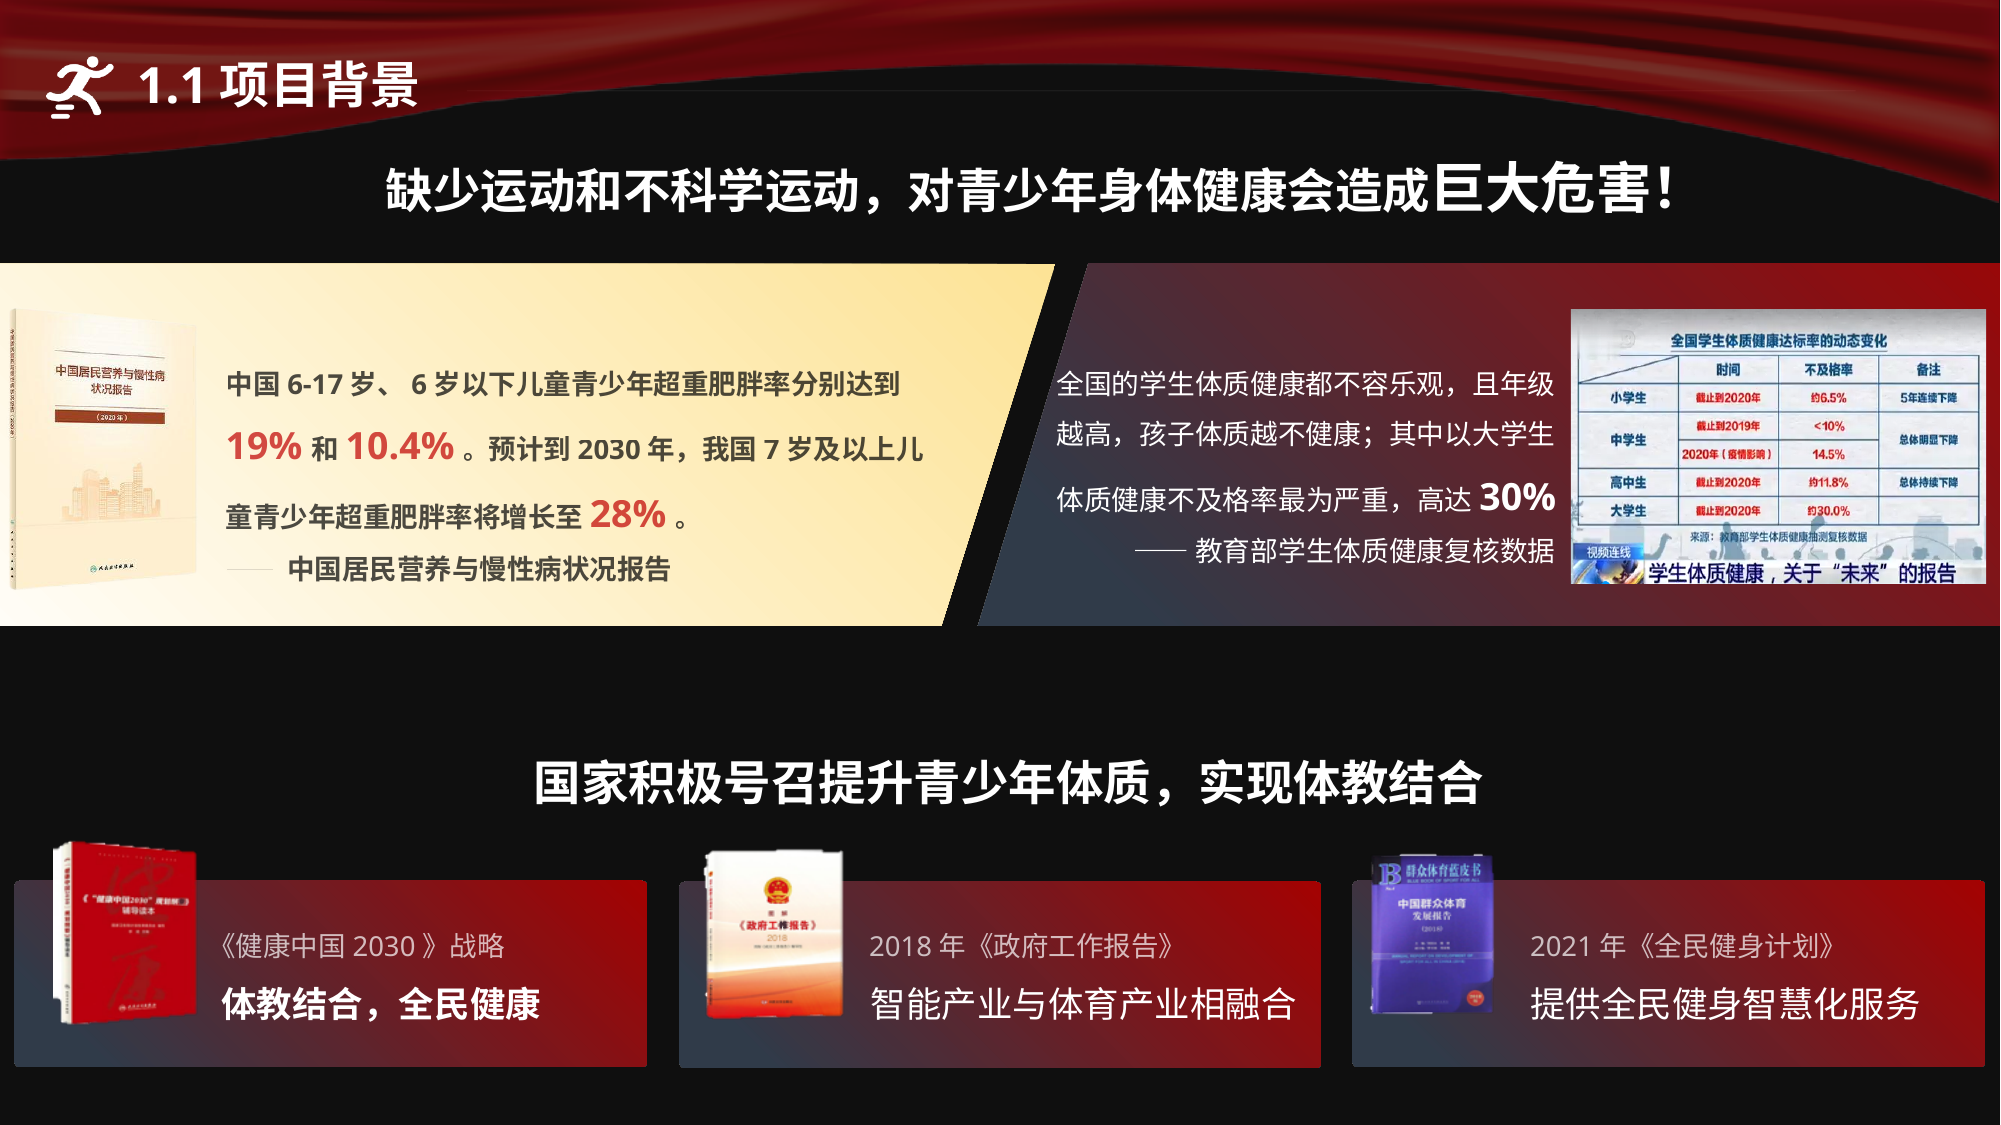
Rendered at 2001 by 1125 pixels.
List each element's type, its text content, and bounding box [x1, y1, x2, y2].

text_box [871, 880, 1322, 953]
picture [1347, 846, 1516, 1021]
text_box 缺少运动和不科学运动，对青少年身体健康会造成巨大危害！ [370, 203, 1722, 228]
text_box [678, 970, 1322, 1069]
text_box 智能产业与体育产业相融合 [856, 953, 1351, 1033]
text_box 提供全民健身智慧化服务 [1515, 953, 2000, 1033]
text_box 国家积极号召提升青少年体质，实现体教结合 [497, 734, 1499, 818]
picture [53, 832, 209, 1034]
text_box [1516, 879, 1986, 905]
text_box 2018年《政府工作报告》 [871, 905, 1214, 953]
text_box 体教结合，全民健康 [209, 953, 647, 1033]
picture [679, 846, 871, 1021]
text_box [977, 263, 2000, 626]
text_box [0, 263, 1056, 632]
text_box [1351, 1021, 1986, 1068]
text_box 《健康中国2030》战略 [209, 905, 679, 970]
text_box 2021年《全民健身计划》 [1516, 905, 2000, 953]
text_box [13, 879, 648, 1068]
picture [0, 0, 1999, 203]
